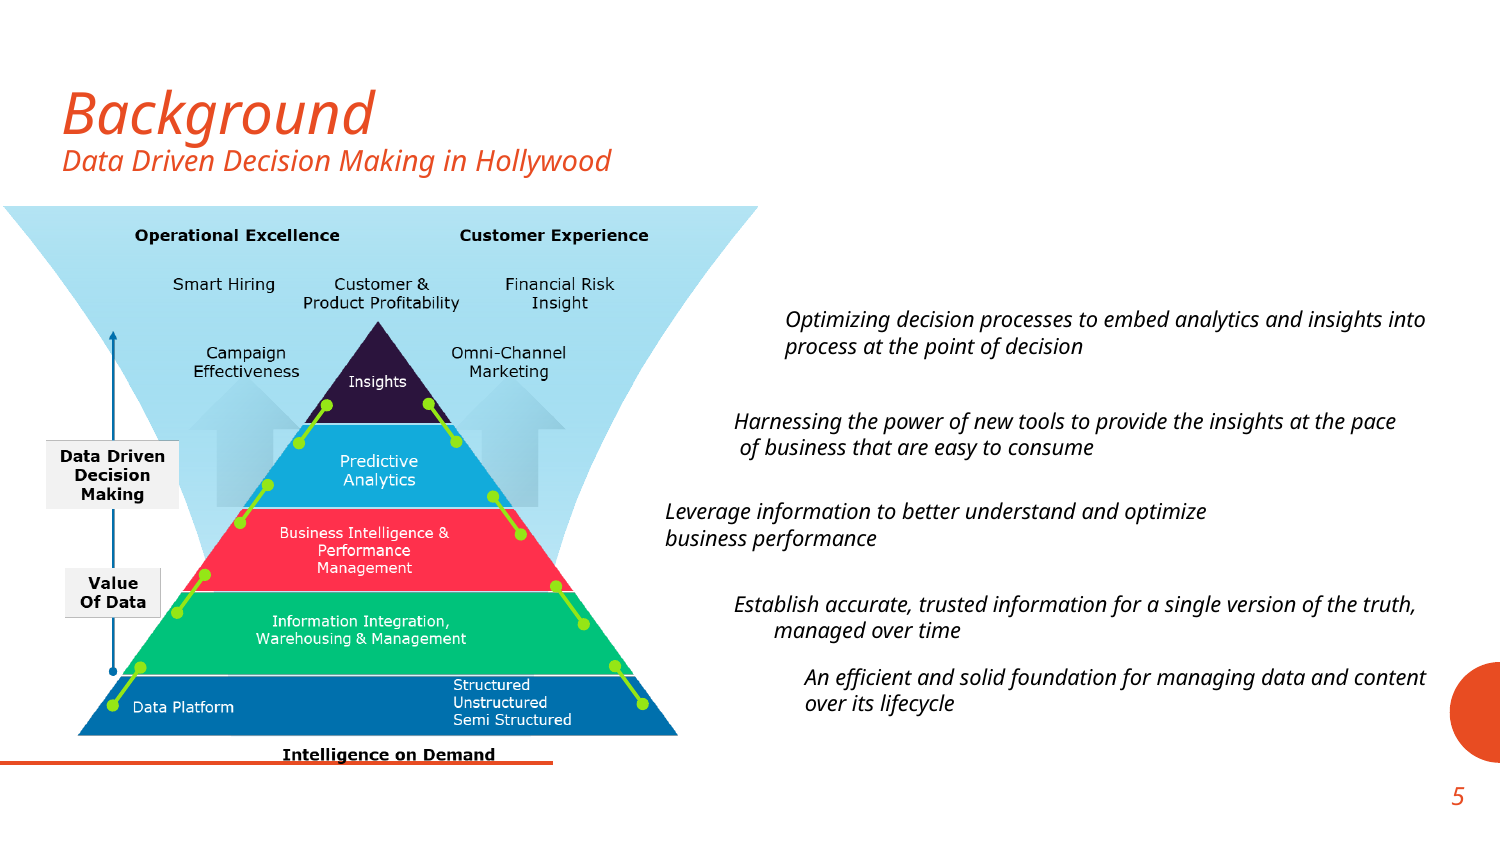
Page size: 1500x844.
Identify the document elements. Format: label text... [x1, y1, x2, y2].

text_box Optimizing decision processes to embed analytics and insights into process at the point of decision [785, 306, 1500, 360]
picture [46, 220, 678, 774]
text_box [428, 403, 643, 705]
text_box An efficient and solid foundation for managing data and content over its lifecycle [805, 663, 1475, 717]
title Background Data Driven Decision Making in Hollywood [46, 68, 1445, 163]
text_box Establish accurate, trusted information for a single version of the truth, managed over time [733, 590, 1500, 644]
slide_number 5 [1389, 764, 1480, 830]
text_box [112, 405, 327, 706]
text_box Leverage information to better understand and optimize business performance [682, 498, 1500, 552]
text_box [3, 206, 758, 306]
text_box Harnessing the power of new tools to provide the insights at the pace of business that are easy to consume [733, 407, 1500, 461]
